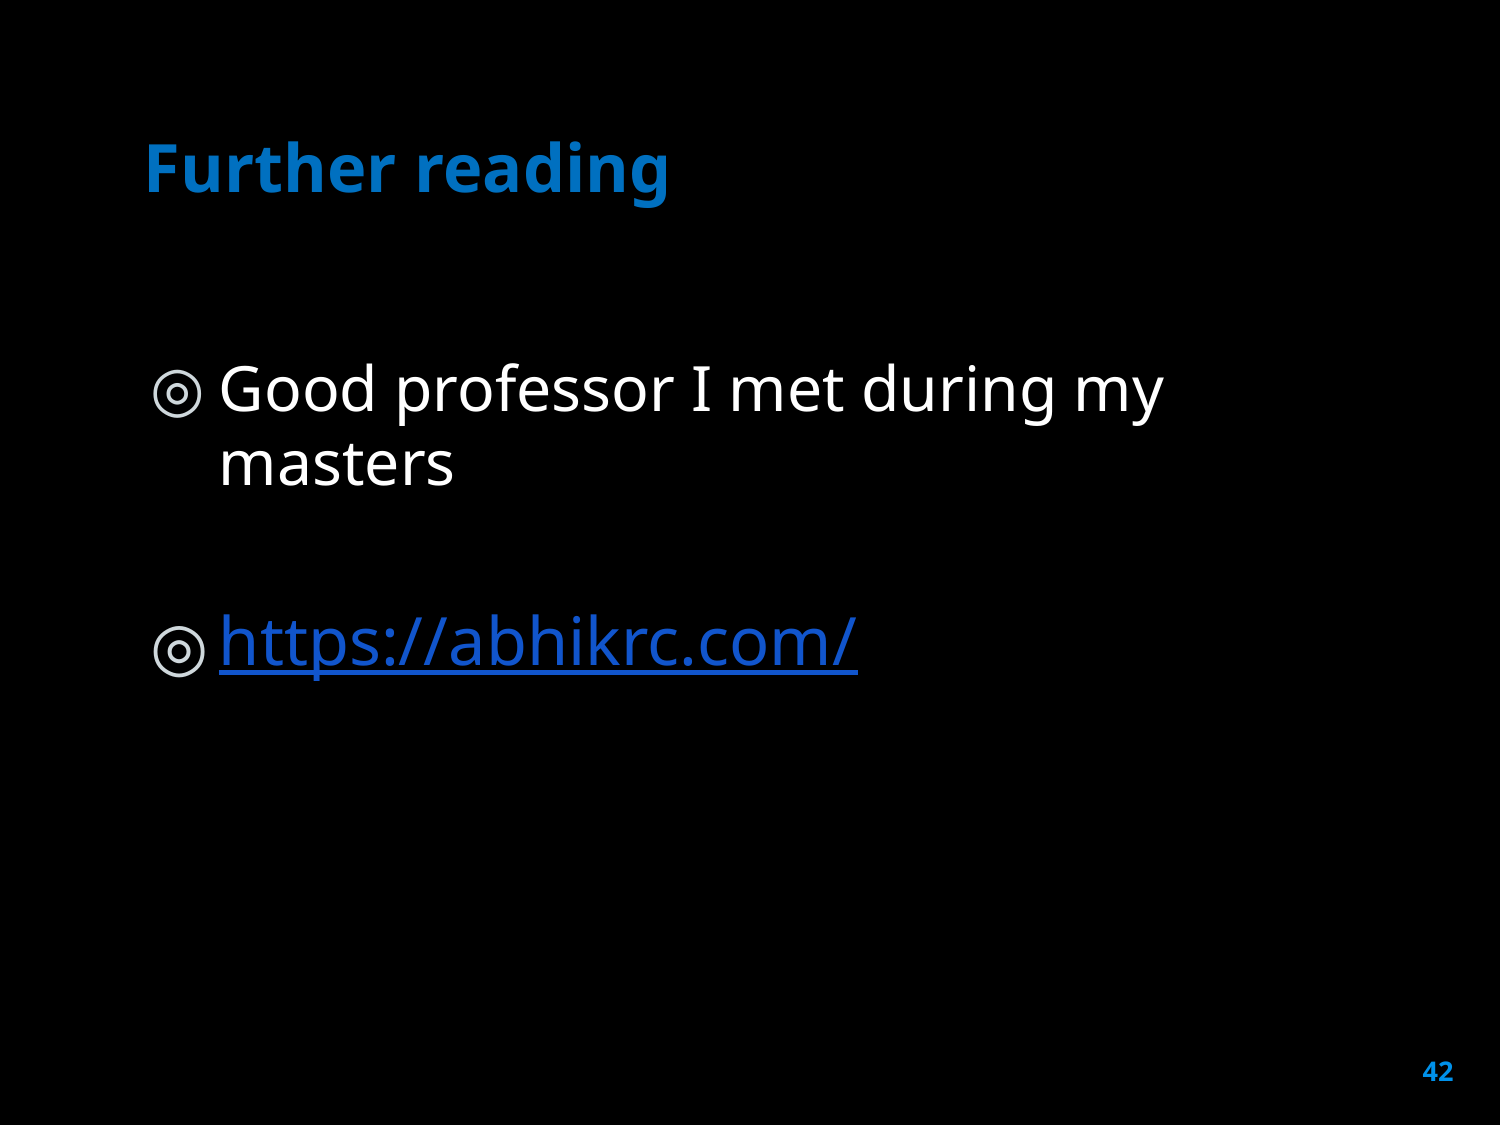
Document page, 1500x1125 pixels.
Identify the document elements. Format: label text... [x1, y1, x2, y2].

slide_number 42 [1378, 1038, 1469, 1125]
list Good professor I met during my masters https://abhikrc.com/ [128, 275, 1372, 1058]
title Further reading [128, 67, 1372, 222]
